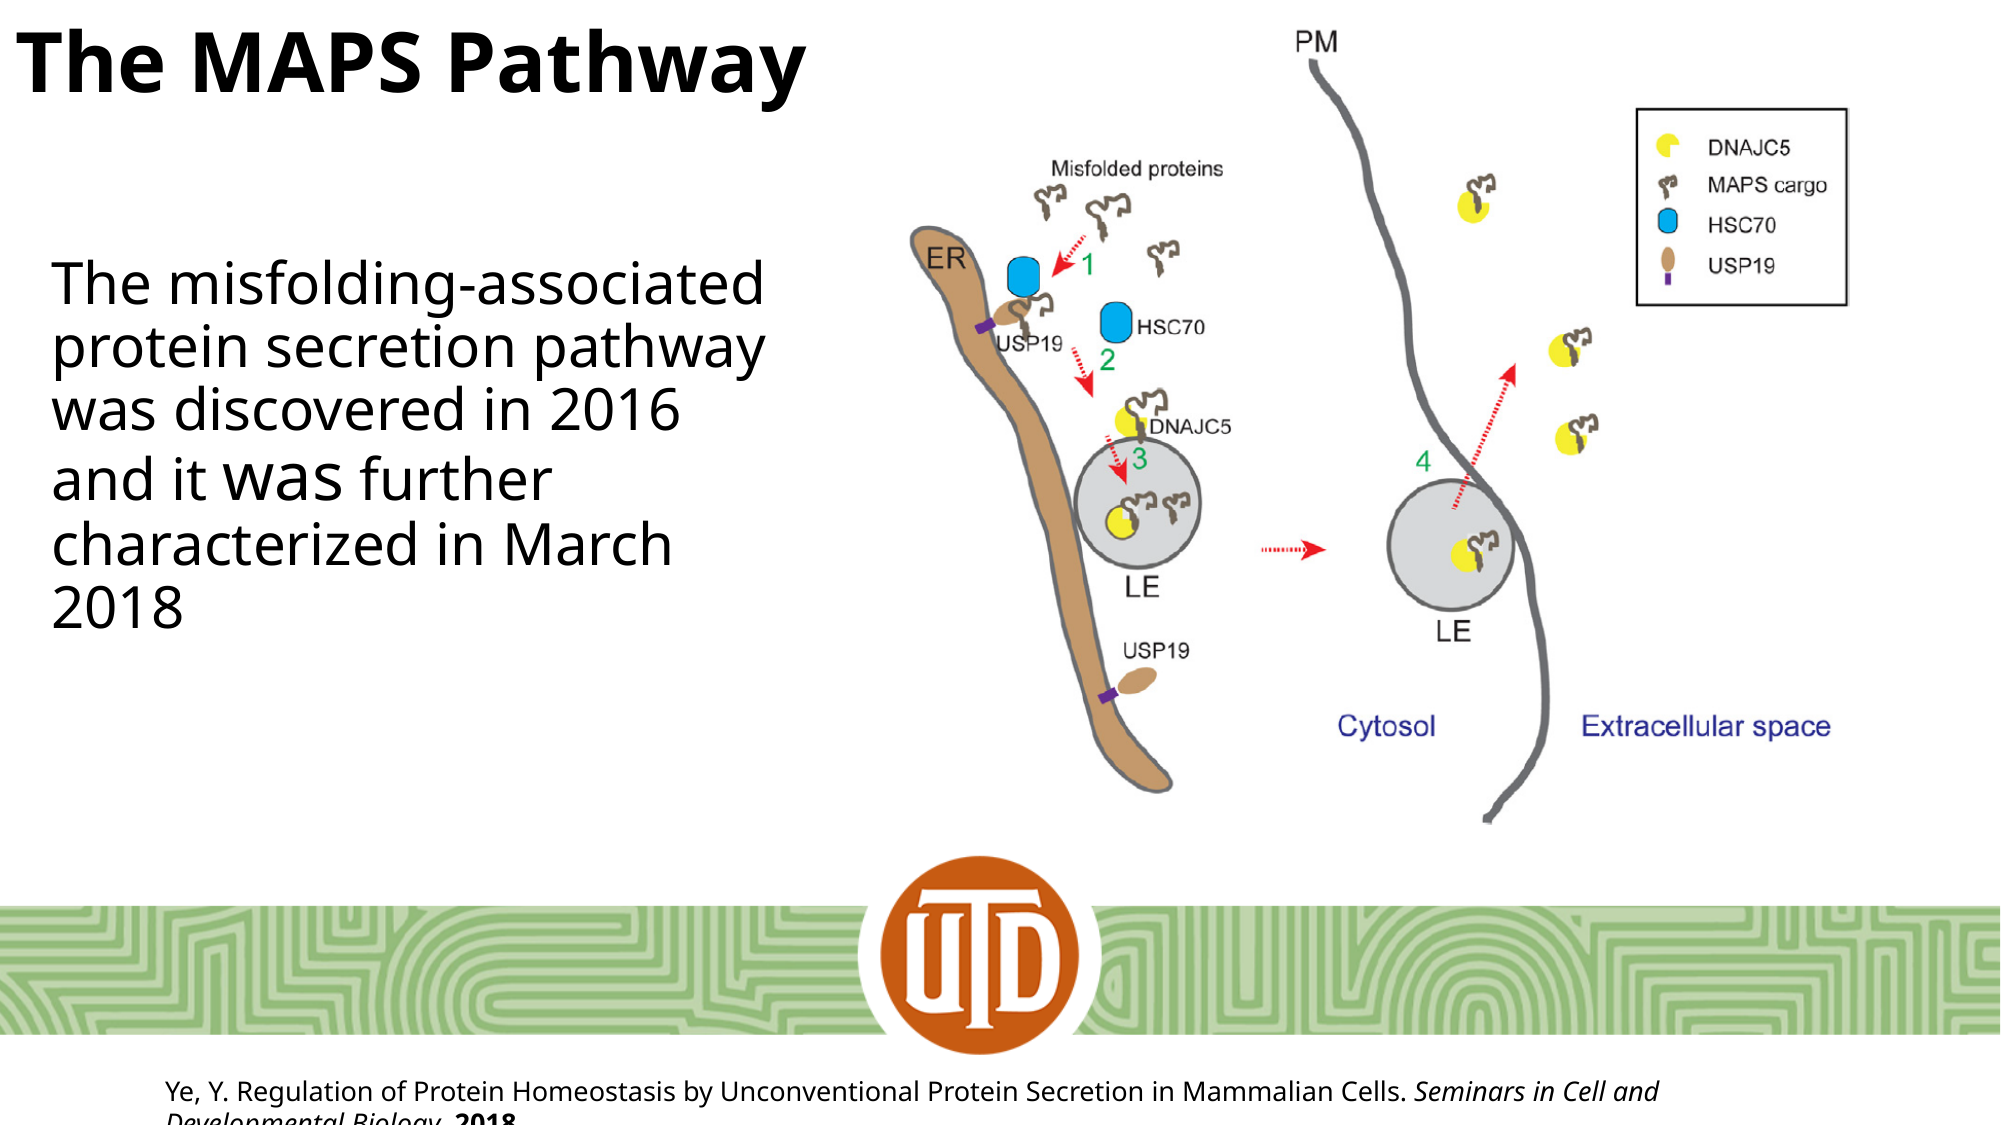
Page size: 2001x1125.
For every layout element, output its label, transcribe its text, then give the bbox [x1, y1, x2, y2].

picture [0, 0, 2001, 1125]
list The misfolding-associated protein secretion pathway was discovered in 2016 and it was further characterized in March 2018 [36, 246, 792, 952]
text_box Ye, Y. Regulation of Protein Homeostasis by Unconventional Protein Secretion in Mammalian Cells. Seminars in Cell and Developmental Biology. 2018. [150, 1066, 1850, 1125]
title The MAPS Pathway [0, 0, 1725, 131]
